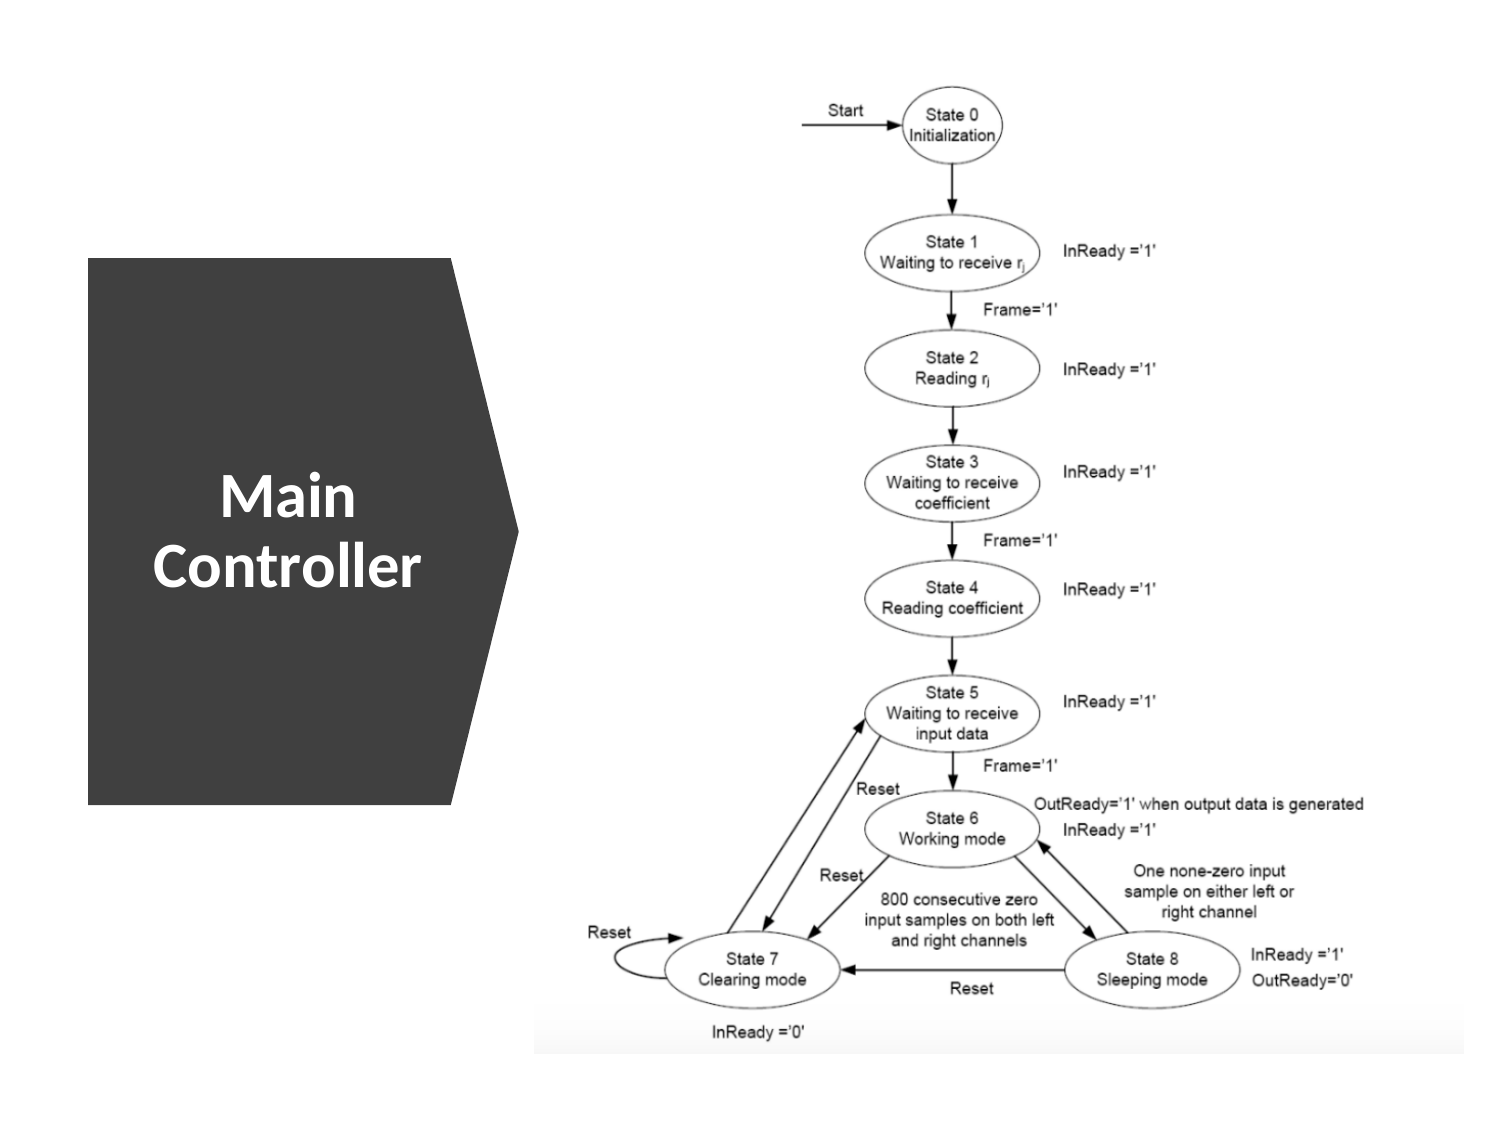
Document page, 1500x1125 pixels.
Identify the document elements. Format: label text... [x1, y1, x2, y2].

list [534, 65, 1464, 1054]
title Main Controller [126, 322, 450, 741]
text_box [86, 256, 521, 808]
